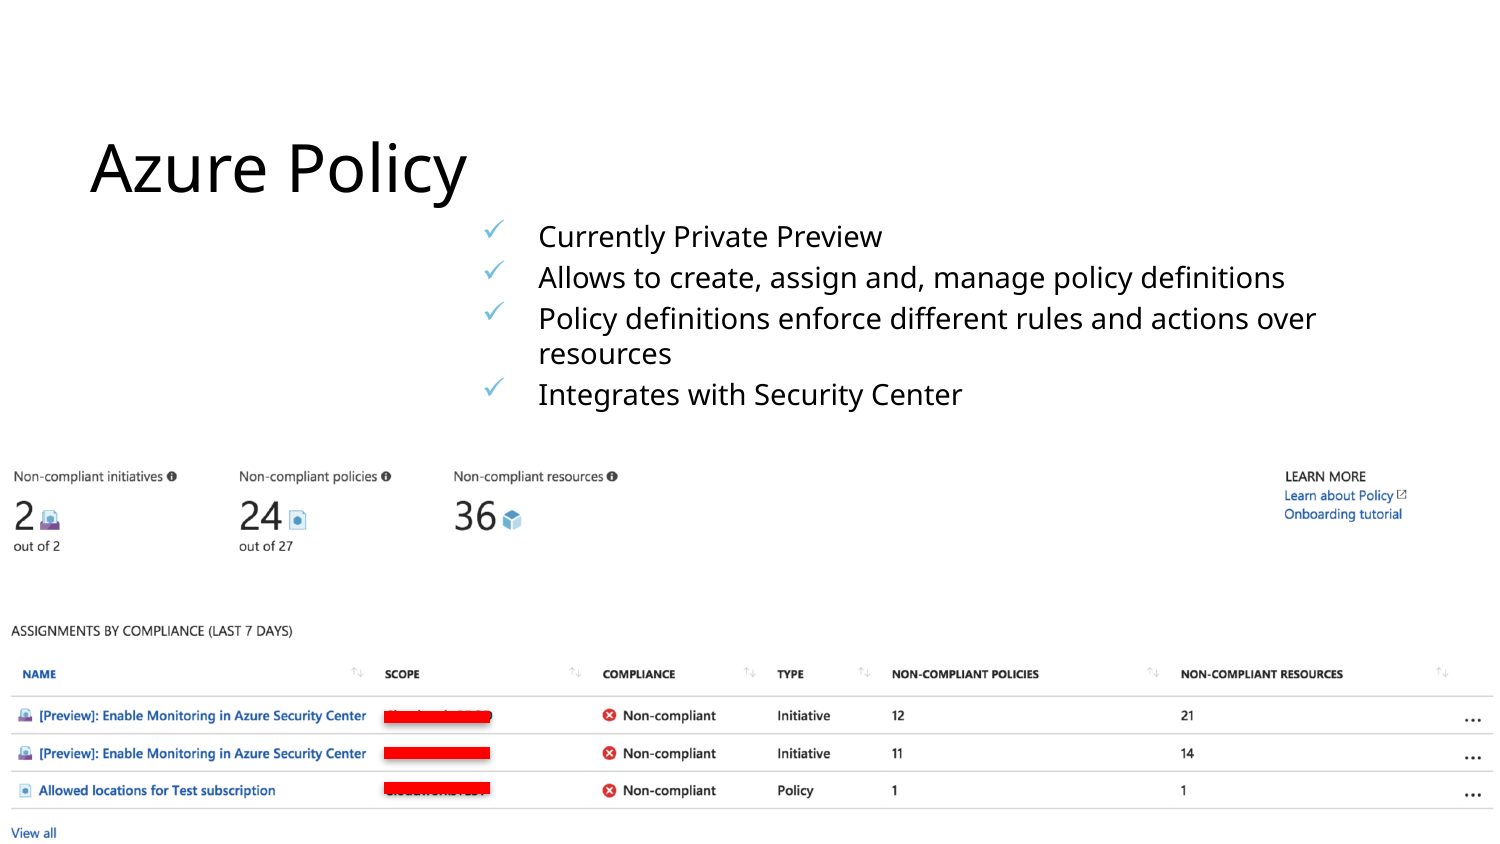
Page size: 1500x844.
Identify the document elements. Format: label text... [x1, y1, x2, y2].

title Azure Policy [75, 91, 1425, 242]
list Currently Private Preview Allows to create, assign and, manage policy definitions Policy definitions enforce different rules and actions over resources Integrates with Security Center [442, 210, 1423, 450]
picture [0, 451, 1500, 844]
